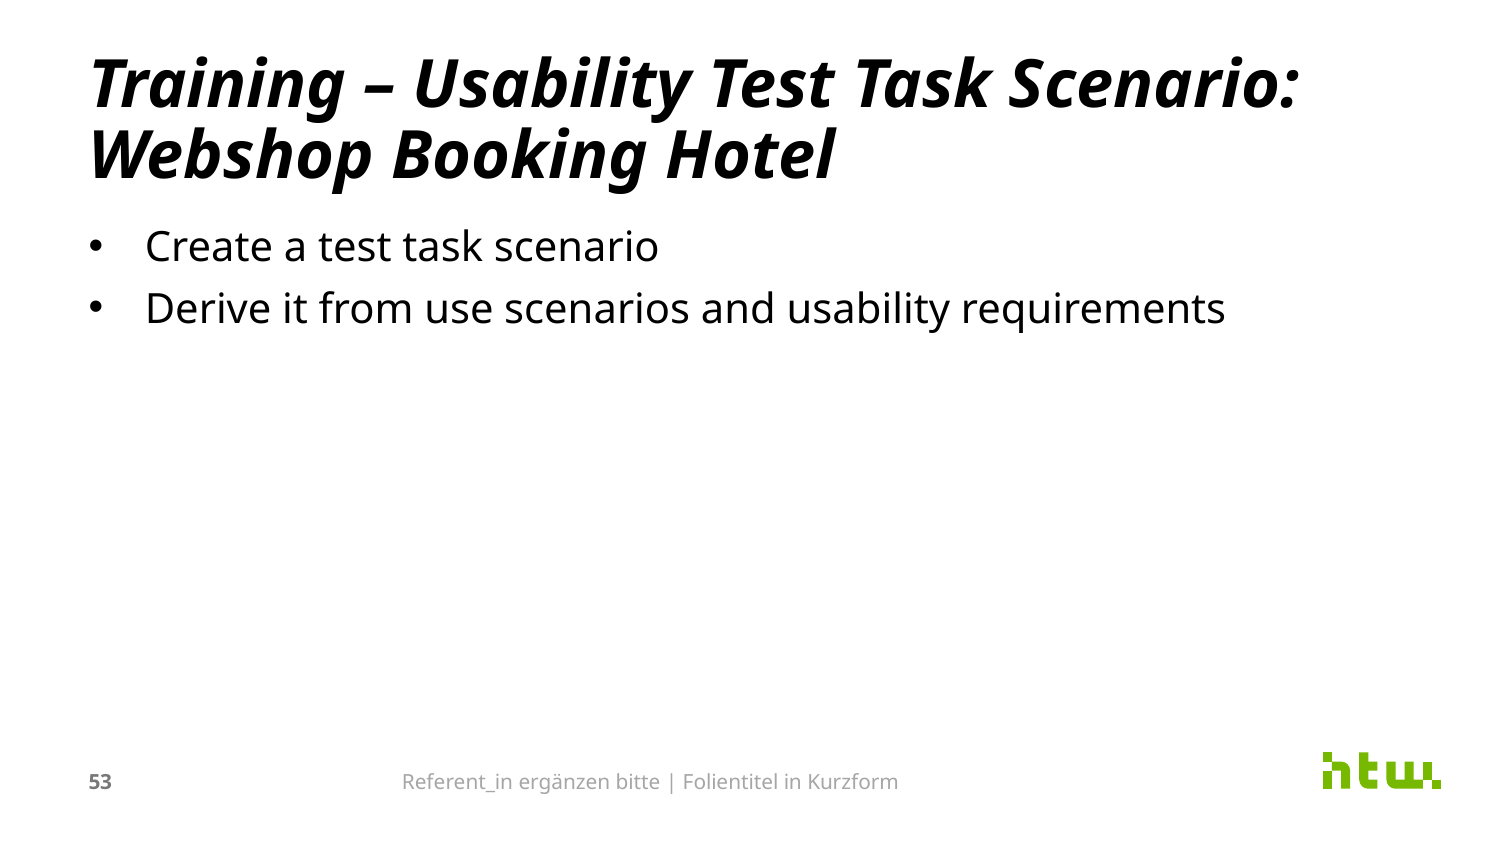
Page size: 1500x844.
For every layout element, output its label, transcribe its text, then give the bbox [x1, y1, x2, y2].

title Training – Usability Test Task Scenario: Webshop Booking Hotel [88, 50, 1323, 194]
slide_number 53 [88, 768, 373, 799]
footer Referent_in ergänzen bitte | Folientitel in Kurzform [401, 768, 1302, 799]
list Create a test task scenario Derive it from use scenarios and usability requirements [88, 220, 1323, 725]
